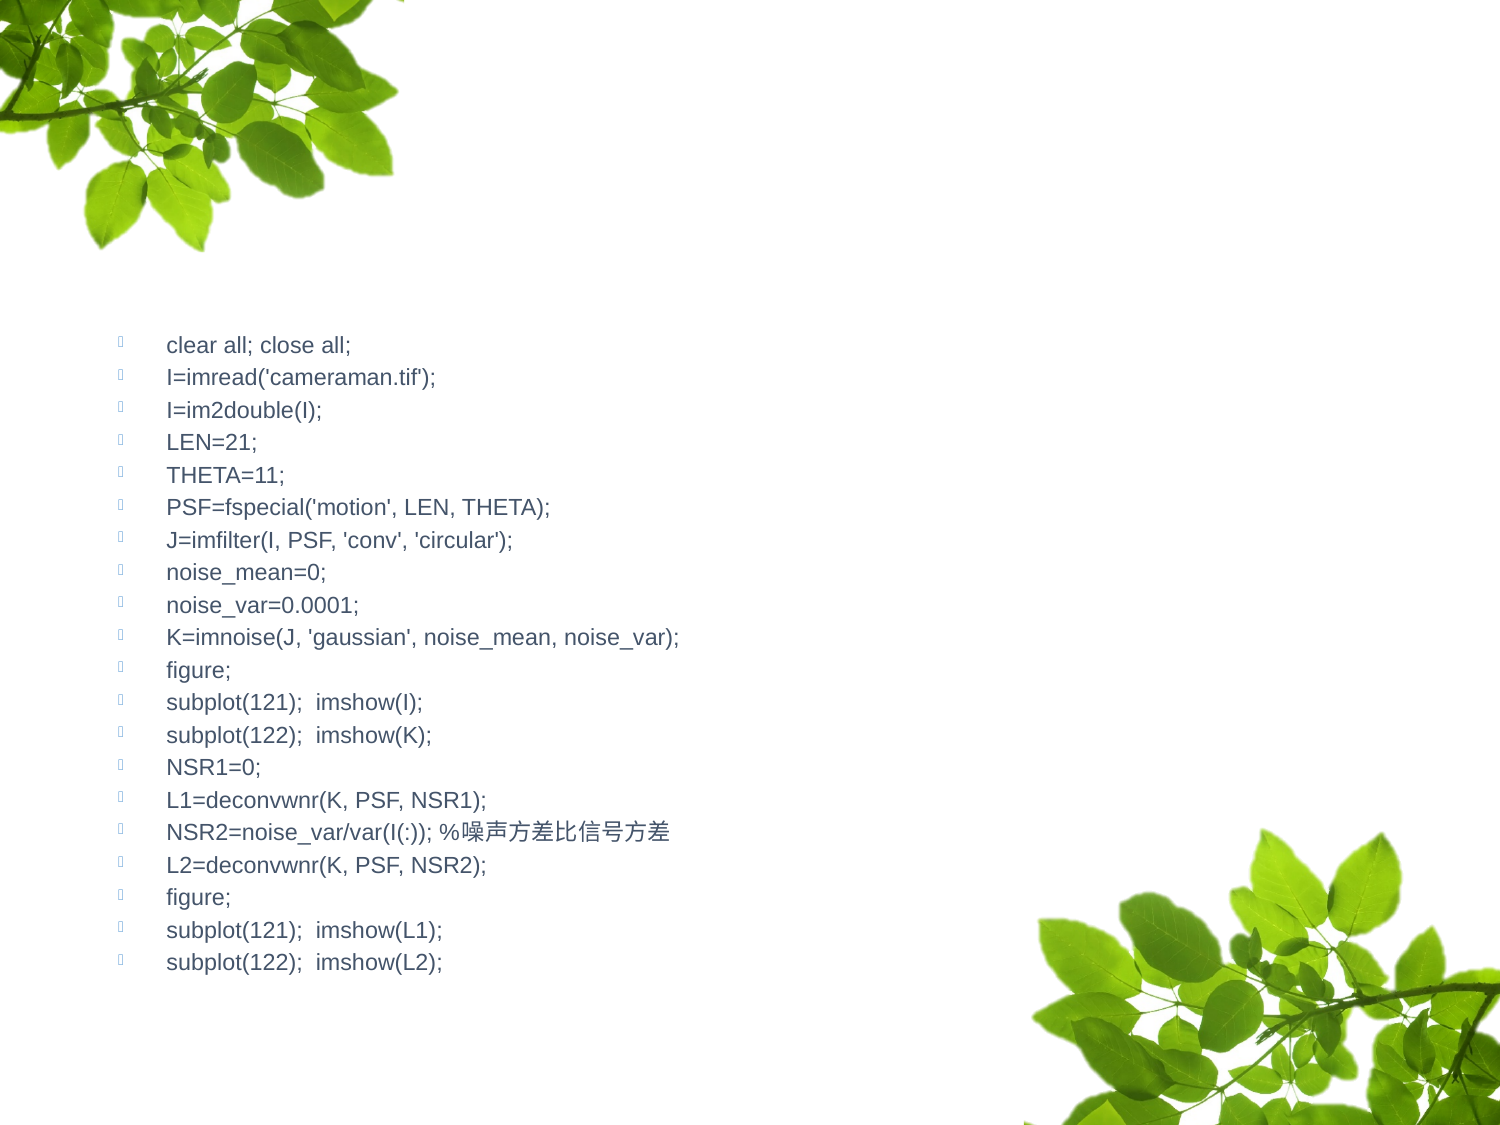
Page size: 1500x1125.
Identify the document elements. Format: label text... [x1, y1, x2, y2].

picture [1023, 827, 1500, 1125]
list clear all; close all; I=imread('cameraman.tif'); I=im2double(I); LEN=21; THETA=11; PSF=fspecial('motion', LEN, THETA); J=imfilter(I, PSF, 'conv', 'circular'); noise_mean=0; noise_var=0.0001; K=imnoise(J, 'gaussian', noise_mean, noise_var); figure; subplot(121); imshow(I); subplot(122); imshow(K); NSR1=0; L1=deconvwnr(K, PSF, NSR1); NSR2=noise_var/var(I(:)); %噪声方差比信号方差 L2=deconvwnr(K, PSF, NSR2); figure; subplot(121); imshow(L1); subplot(122); imshow(L2); [102, 322, 1398, 995]
picture [0, 0, 405, 253]
